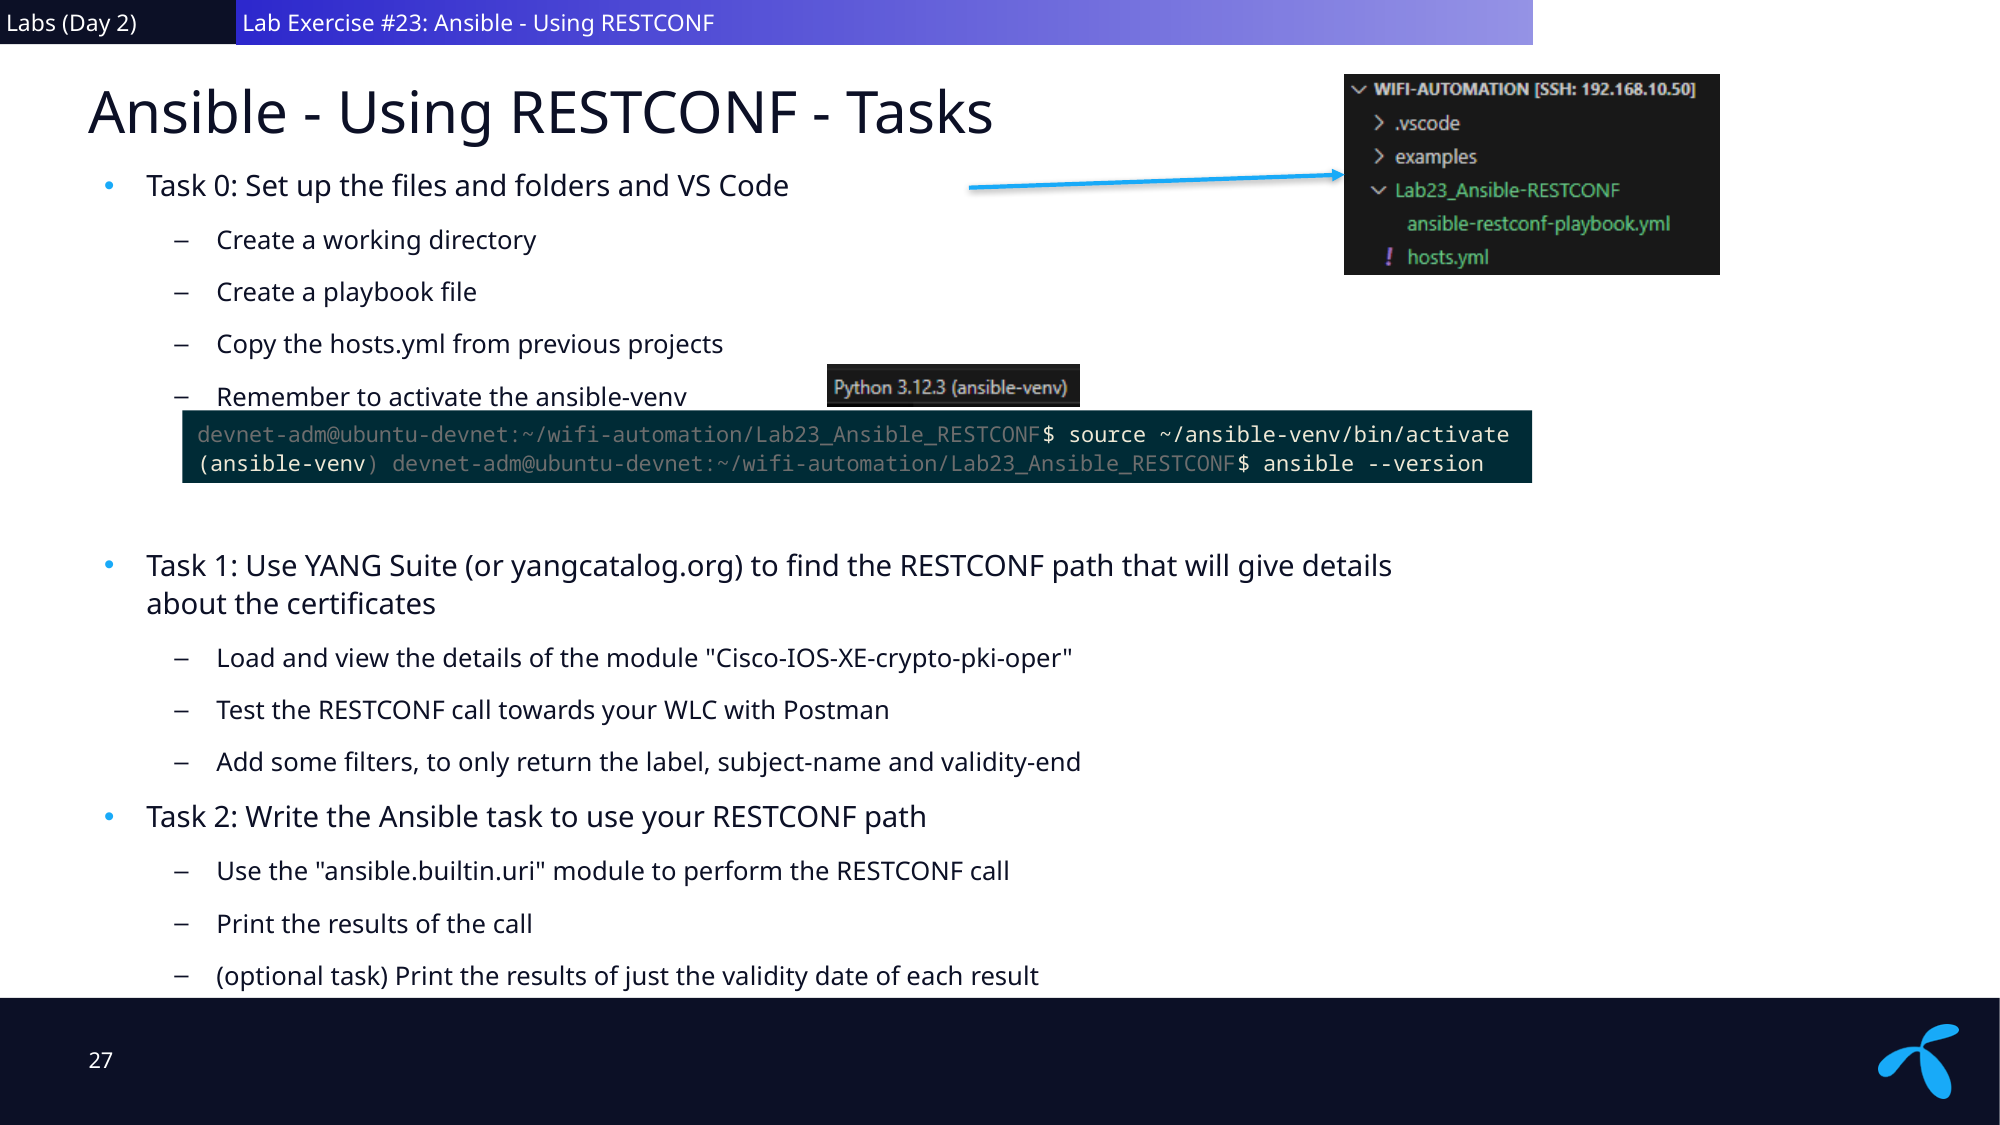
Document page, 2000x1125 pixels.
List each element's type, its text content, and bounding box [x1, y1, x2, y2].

slide_number 27 [88, 1024, 237, 1099]
title Ansible - Using RESTCONF - Tasks [88, 70, 1911, 160]
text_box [968, 174, 1345, 188]
text_box devnet-adm@ubuntu-devnet:~/wifi-automation/Lab23_Ansible_RESTCONF$ source ~/ansible-venv/bin/activate (ansible-venv) devnet-adm@ubuntu-devnet:~/wifi-automation/Lab23_Ansible_RESTCONF$ ansible --version [182, 410, 1533, 483]
picture [827, 364, 1080, 407]
picture [1878, 1024, 1959, 1099]
picture [1344, 74, 1721, 275]
text_box Lab Exercise #23: Ansible - Using RESTCONF [236, 0, 1533, 45]
text_box Task 0: Set up the files and folders and VS Code Create a working directory Create a playbook file Copy the hosts.yml from previous projects Remember to activate the ansible-venv Task 1: Use YANG Suite (or yangcatalog.org) to find the RESTCONF path that will give details about the certificates Load and view the details of the module "Cisco-IOS-XE-crypto-pki-oper" Test the RESTCONF call towards your WLC with Postman Add some filters, to only return the label, subject-name and validity-end Task 2: Write the Ansible task to use your RESTCONF path Use the "ansible.builtin.uri" module to perform the RESTCONF call Print the results of the call (optional task) Print the results of just the validity date of each result [104, 134, 1470, 1025]
footer Labs (Day 2) [0, 0, 236, 45]
